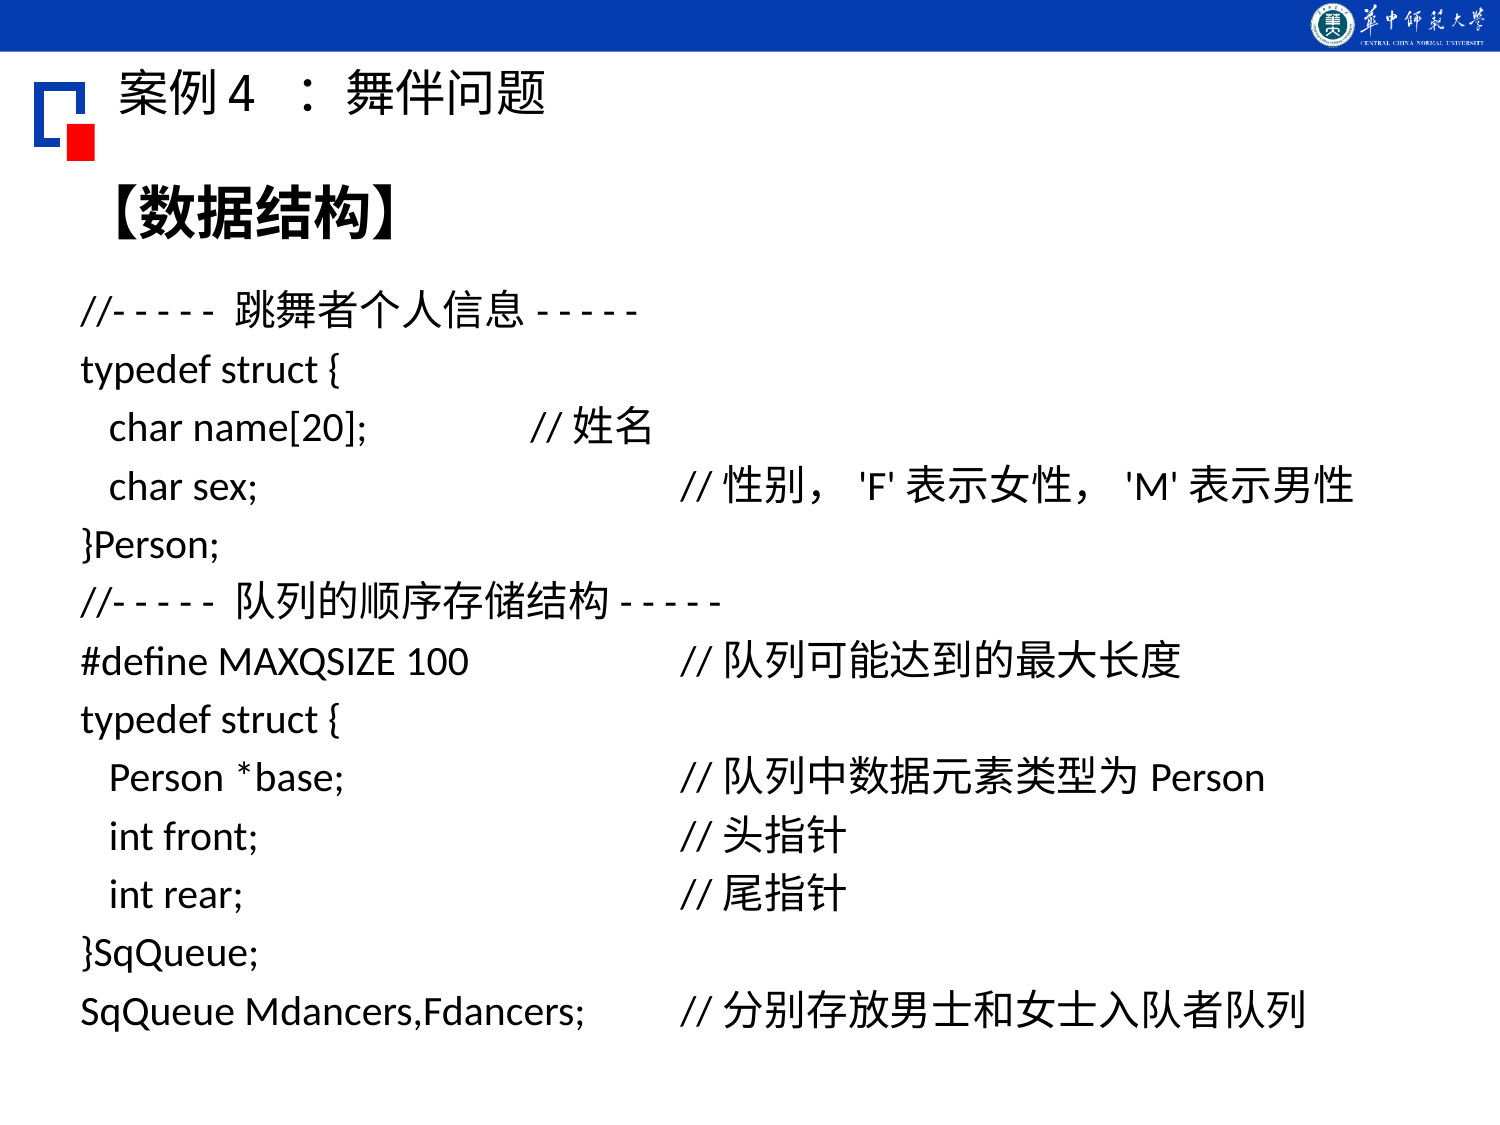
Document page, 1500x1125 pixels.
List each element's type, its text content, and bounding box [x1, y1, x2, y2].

title 案例4 ：舞伴问题 [103, 59, 1397, 168]
picture [1310, 2, 1486, 48]
text_box 【数据结构】 //- - - - - 跳舞者个人信息- - - - - typedef struct { char name[20]; //姓名 char sex; //性别，'F'表示女性，'M'表示男性 }Person; //- - - - - 队列的顺序存储结构- - - - - #define MAXQSIZE 100 //队列可能达到的最大长度 typedef struct { Person *base; //队列中数据元素类型为Person int front; //头指针 int rear; //尾指针 }SqQueue; SqQueue Mdancers,Fdancers; //分别存放男士和女士入队者队列 [65, 168, 1397, 1041]
